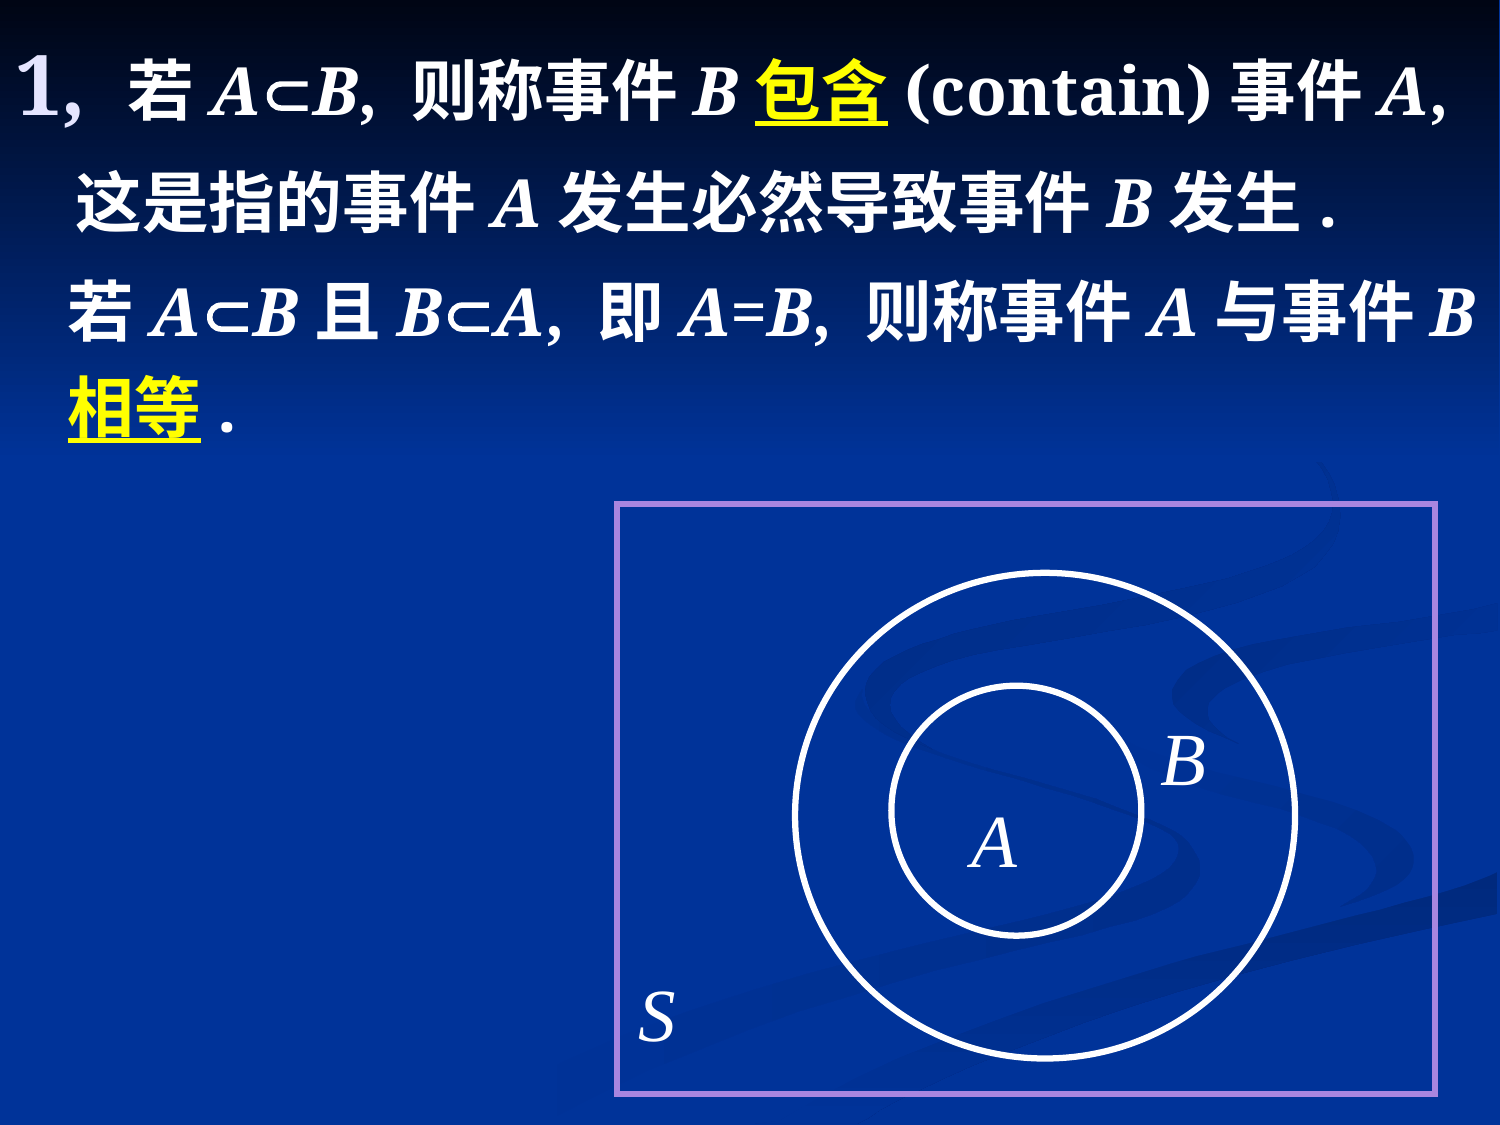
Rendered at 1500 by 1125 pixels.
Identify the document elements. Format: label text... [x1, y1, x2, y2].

text_box 这是指的事件A发生必然导致事件B发生. [60, 101, 1495, 279]
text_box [616, 503, 1436, 1095]
text_box 若AB且BA, 即A=B, 则称事件A与事件B相等. [53, 279, 1500, 421]
title 1, 若AB, 则称事件B包含(contain)事件A, [0, 0, 1500, 173]
